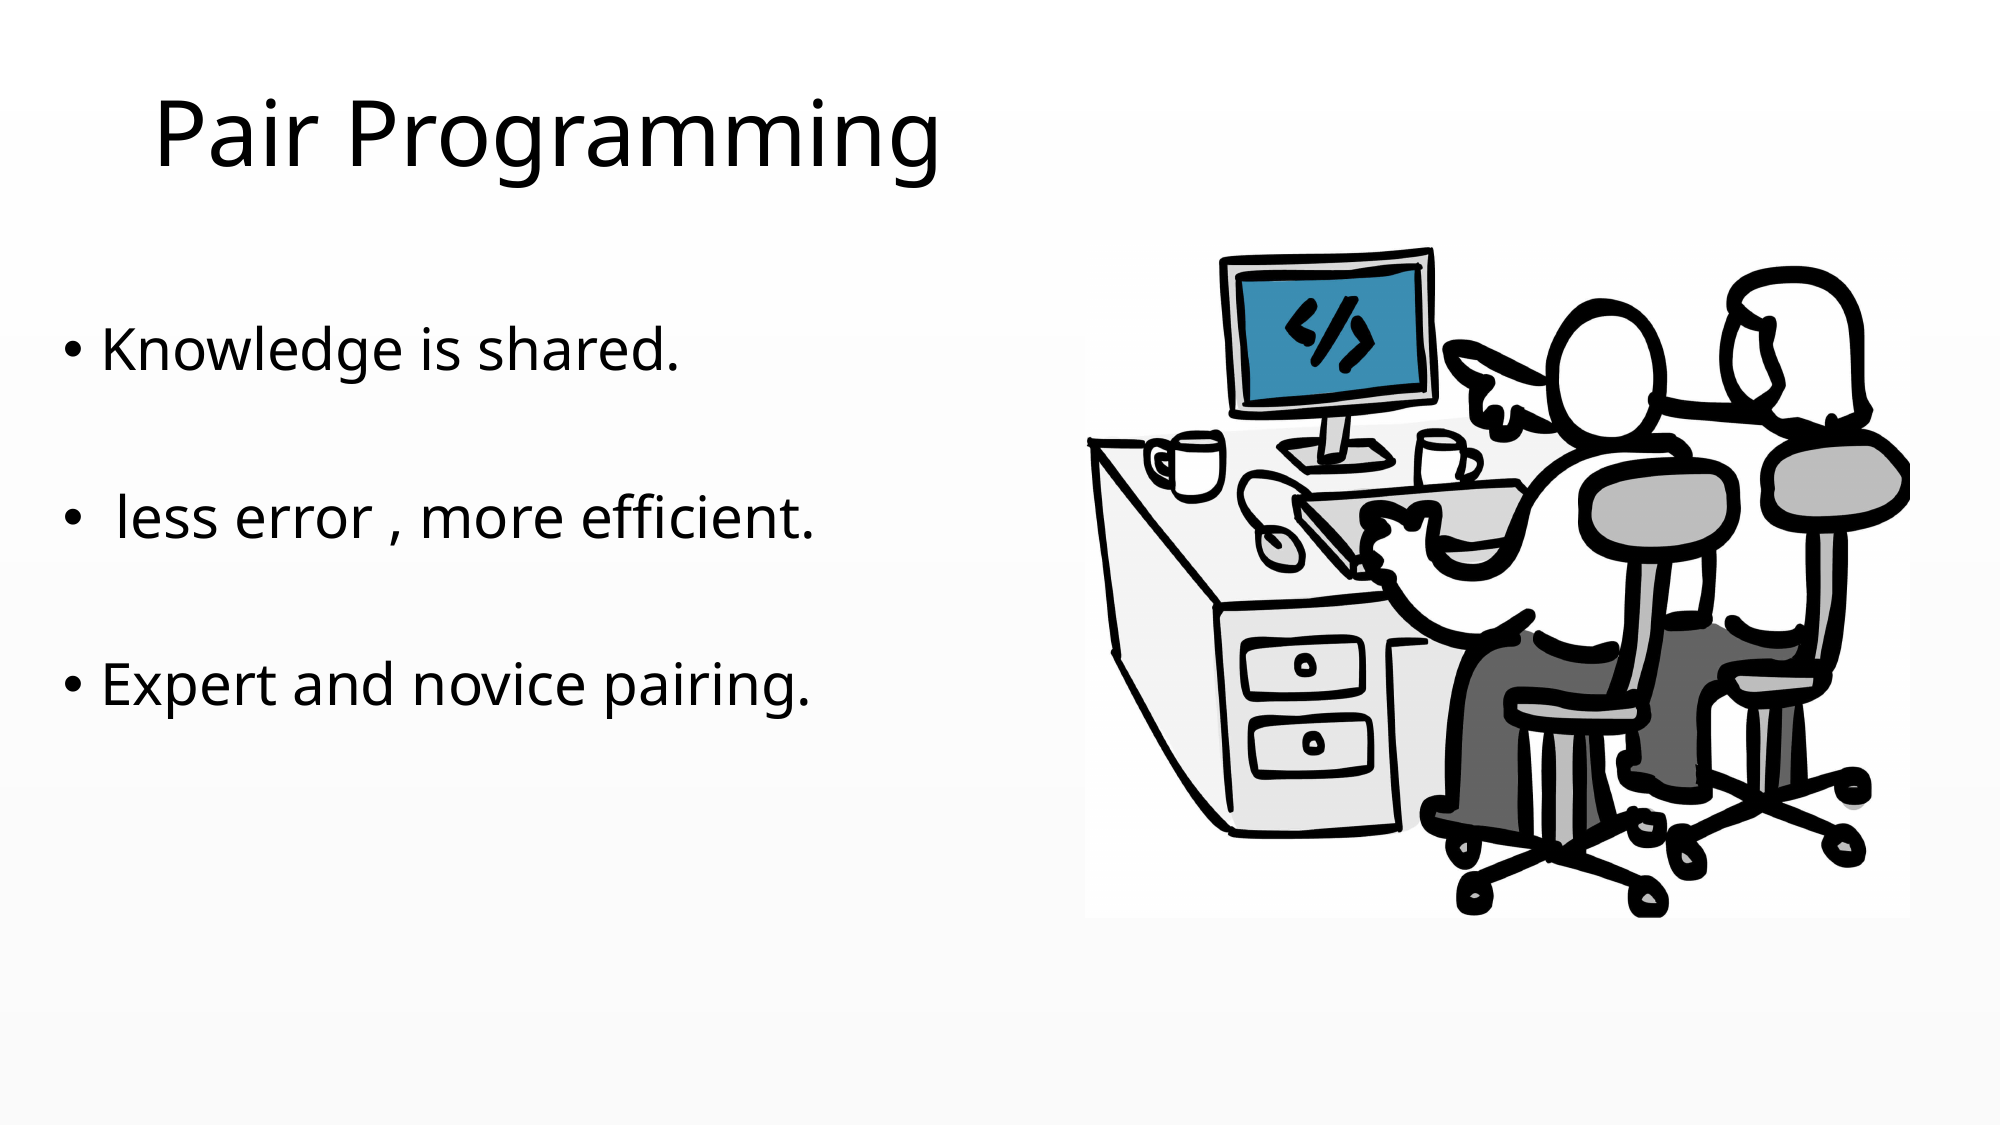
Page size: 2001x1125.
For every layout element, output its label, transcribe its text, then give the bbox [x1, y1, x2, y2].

picture [1085, 245, 1910, 918]
list Knowledge is shared. less error , more efficient. Expert and novice pairing. [47, 313, 1086, 985]
title Pair Programming [137, 28, 997, 246]
